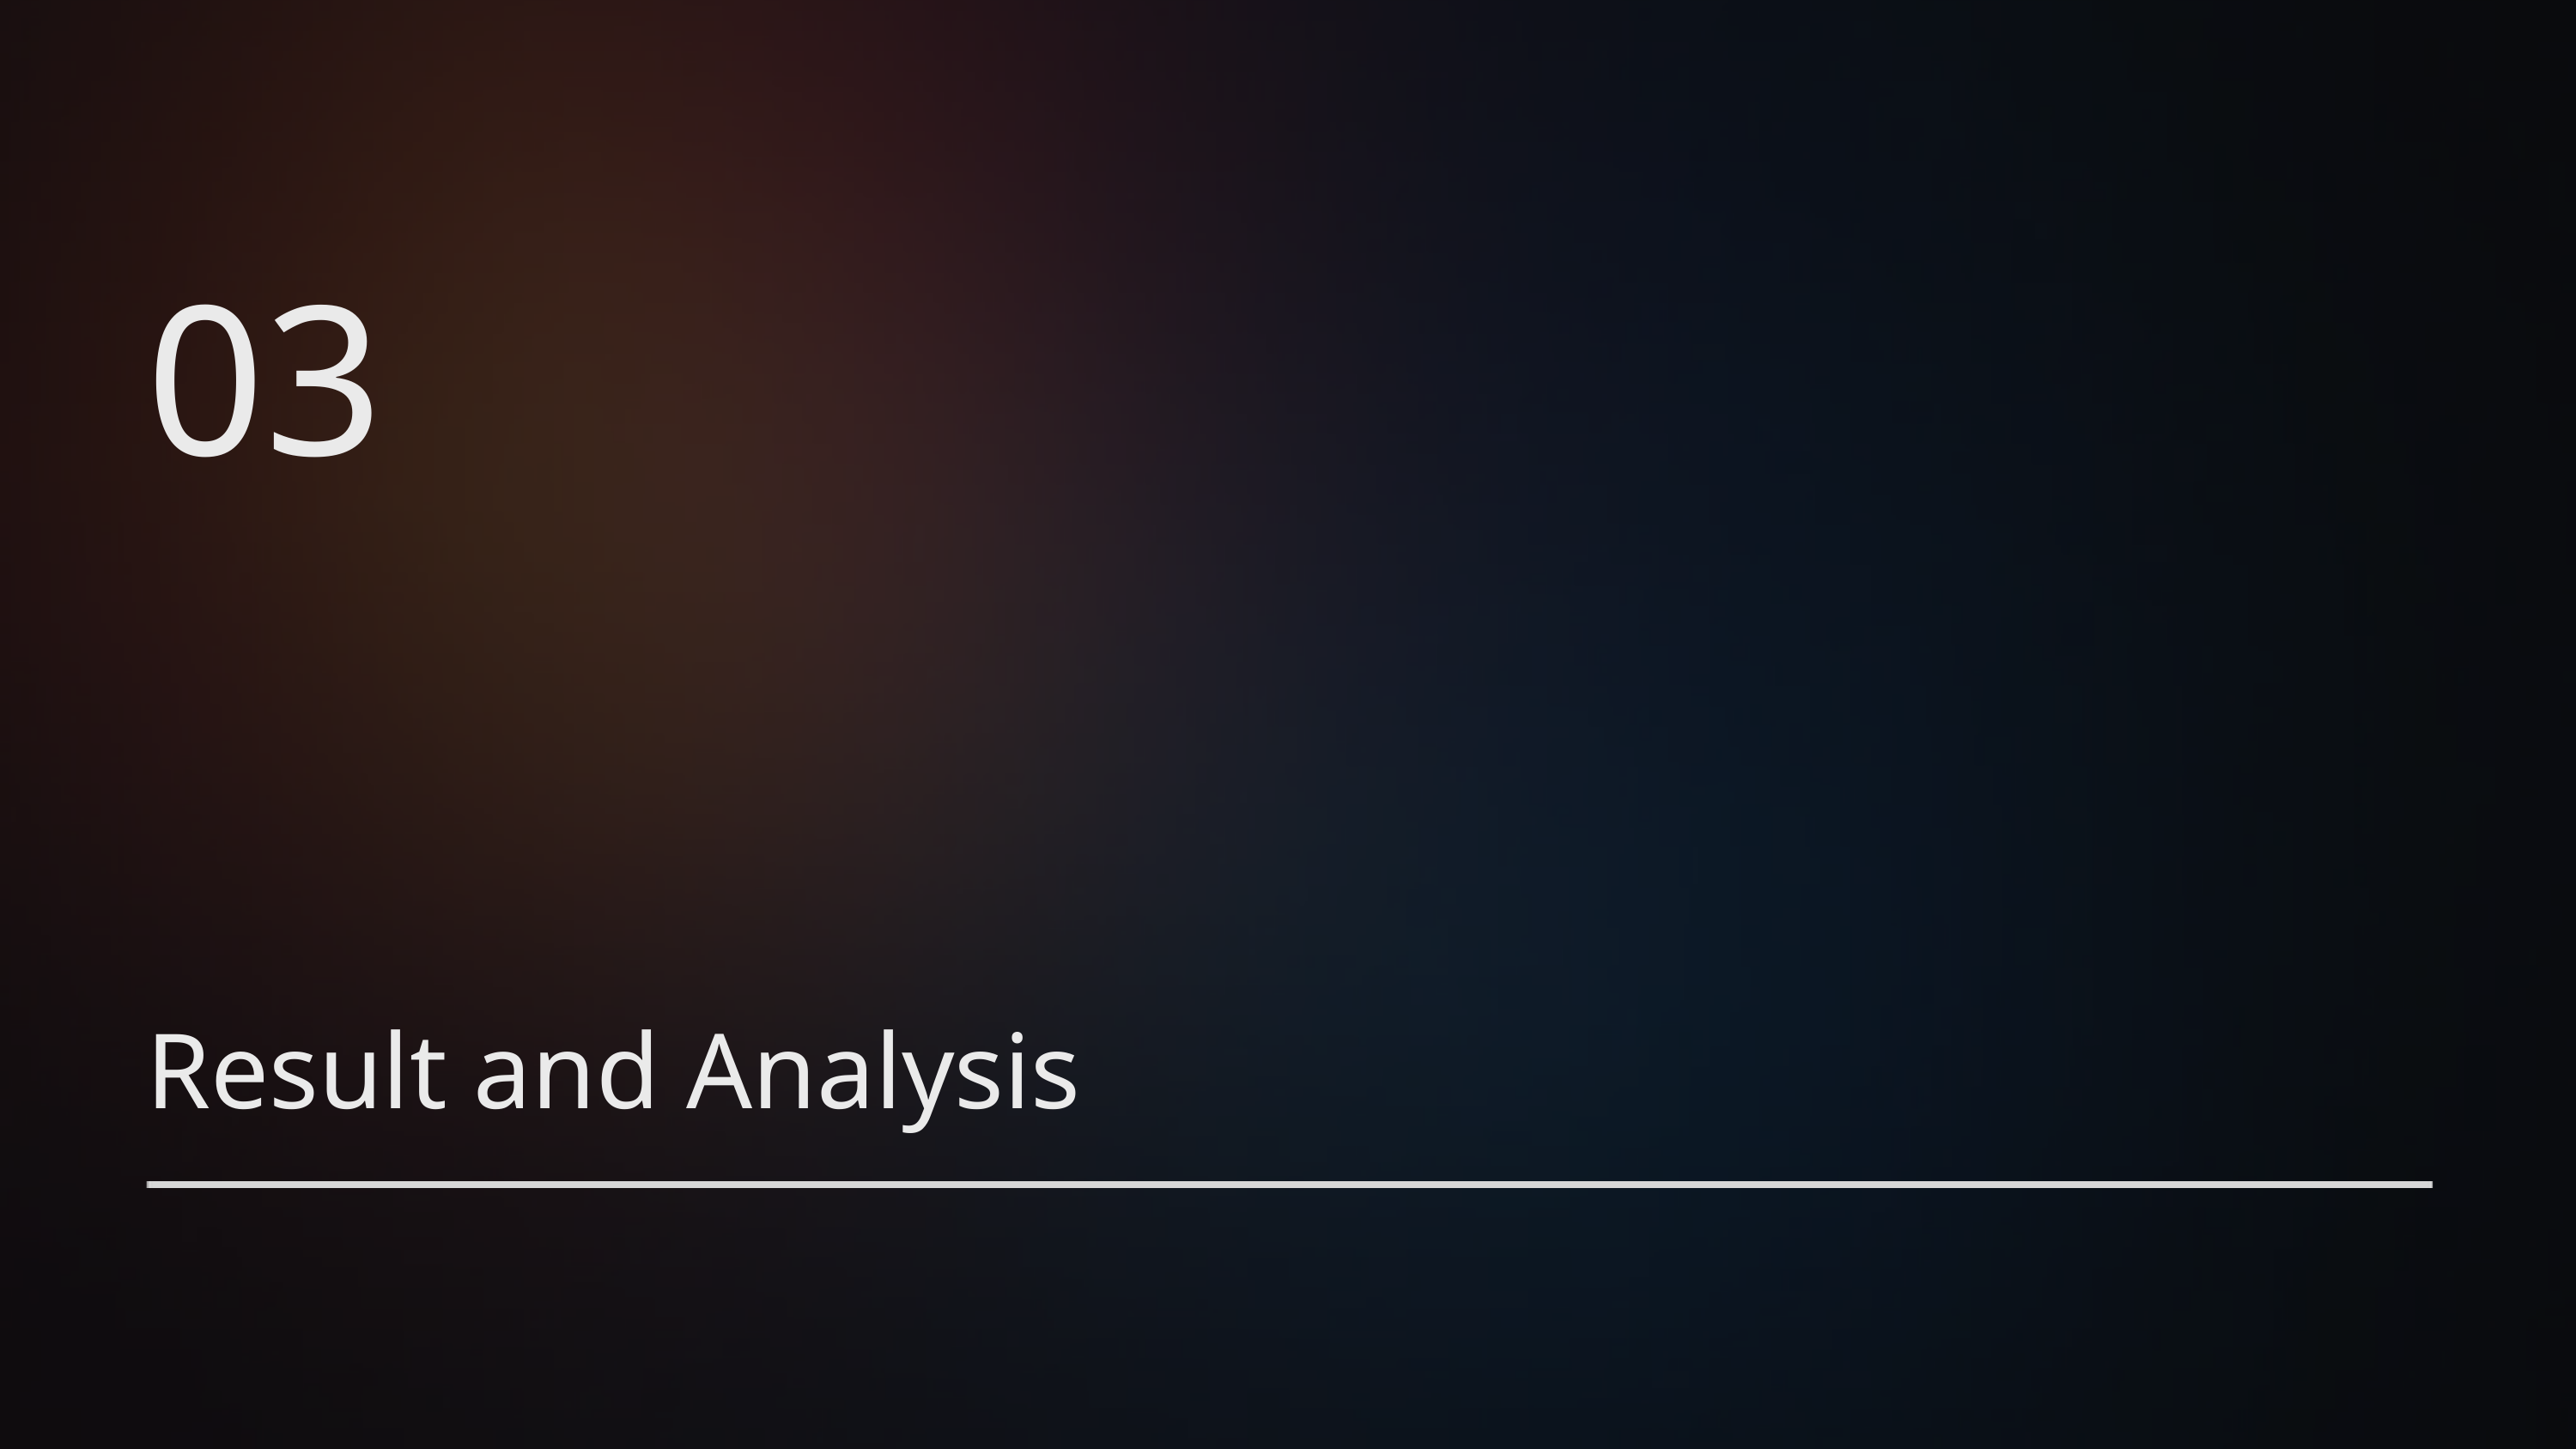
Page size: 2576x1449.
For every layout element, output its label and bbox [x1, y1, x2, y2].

text_box [146, 1181, 2433, 1188]
text_box [0, 0, 2576, 1449]
text_box [146, 989, 2433, 1137]
text_box [146, 216, 2433, 509]
